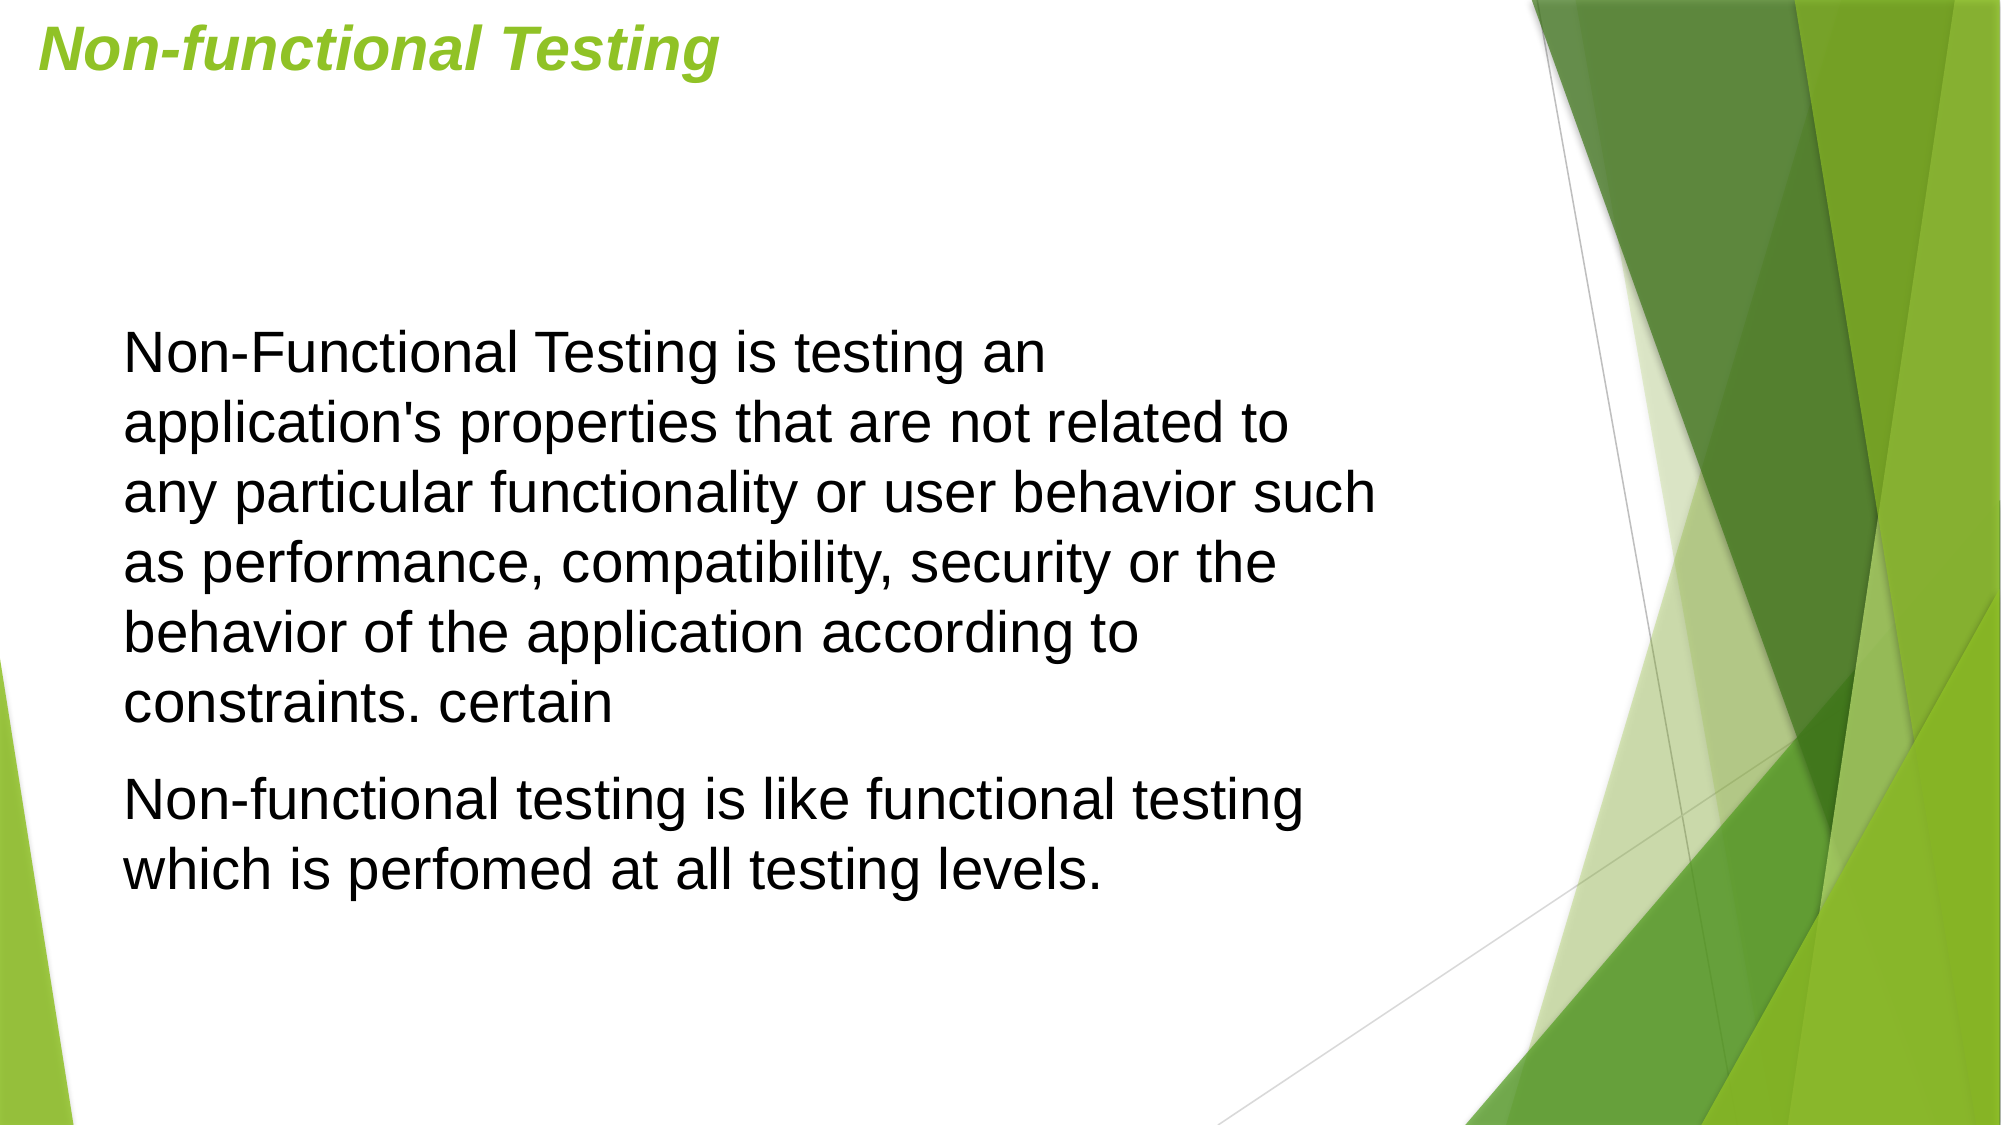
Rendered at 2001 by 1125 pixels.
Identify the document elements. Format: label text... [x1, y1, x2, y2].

text_box Non-functional testing is like functional testing which is perfomed at all testing levels. [109, 753, 1395, 909]
text_box Non-Functional Testing is testing an application's properties that are not related to any particular functionality or user behavior such as performance, compatibility, security or the behavior of the application according to constraints. certain [109, 307, 1395, 742]
title Non-functional Testing [23, 0, 1240, 144]
